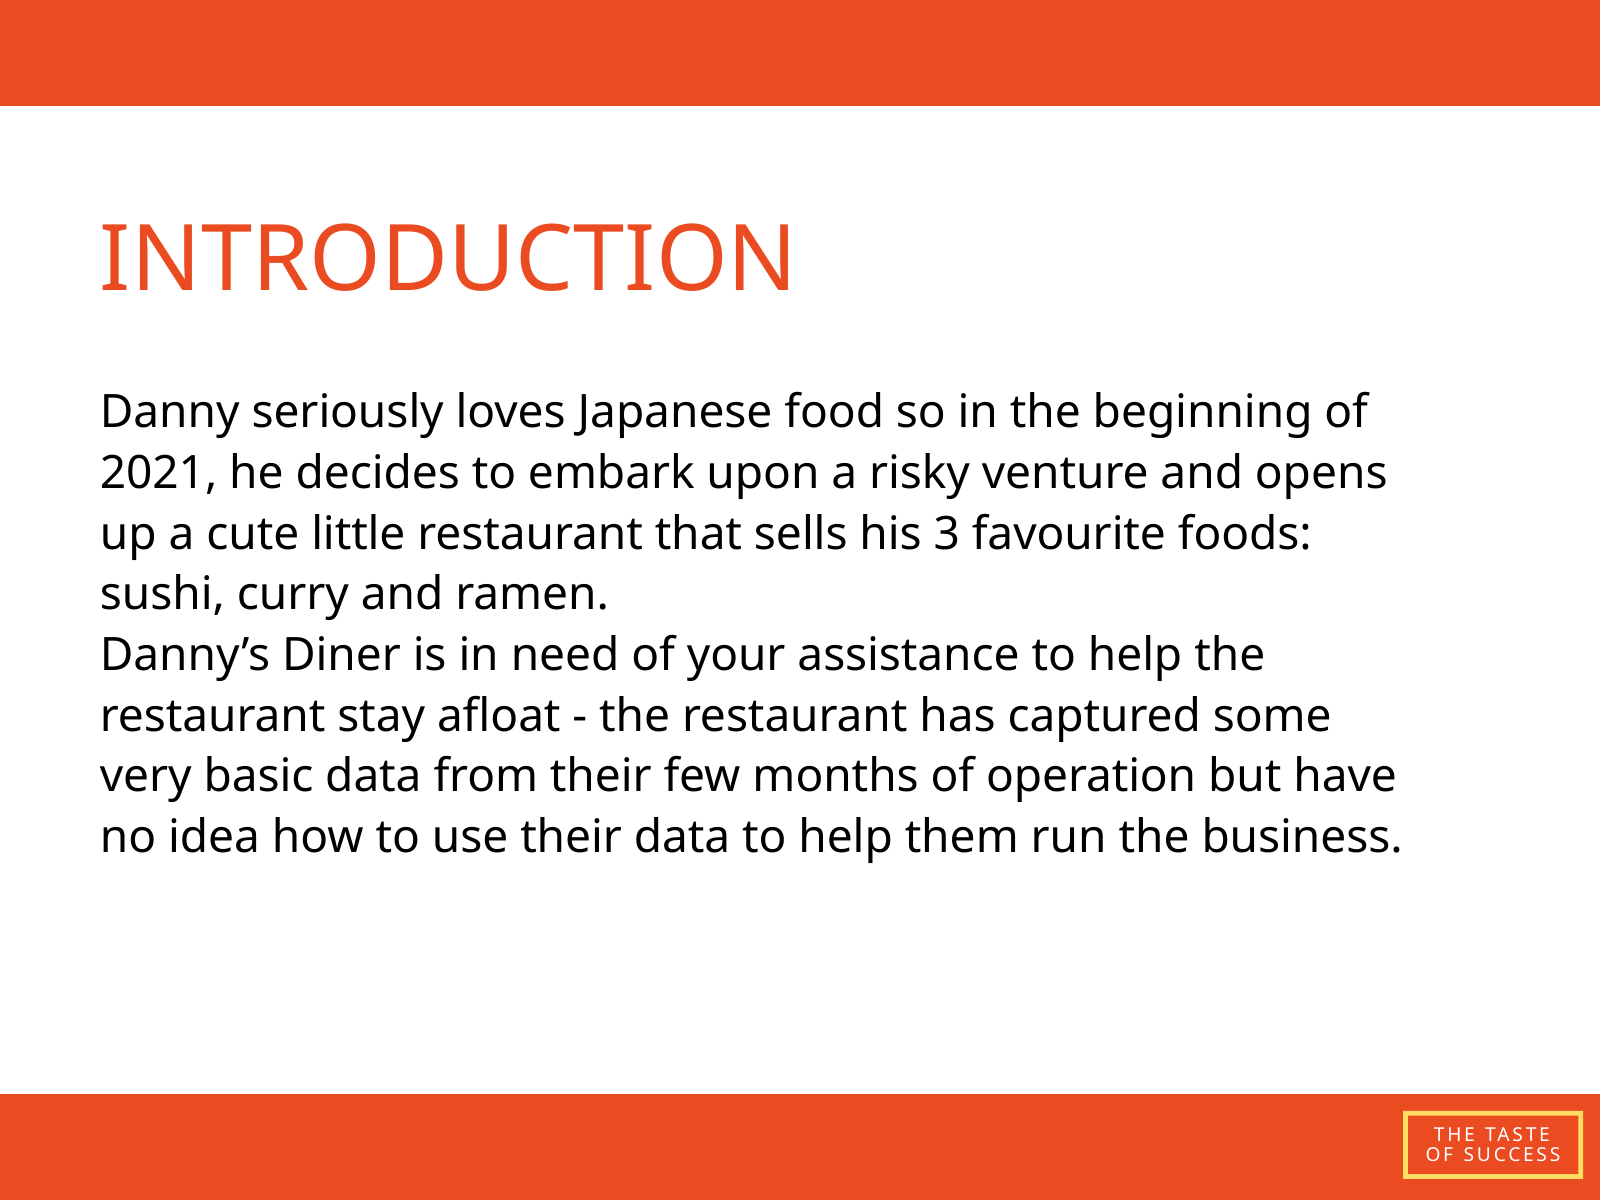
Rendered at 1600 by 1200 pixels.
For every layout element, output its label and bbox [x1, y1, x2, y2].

text_box [1402, 1110, 1584, 1180]
text_box [99, 207, 1417, 919]
text_box [0, 105, 1600, 1094]
